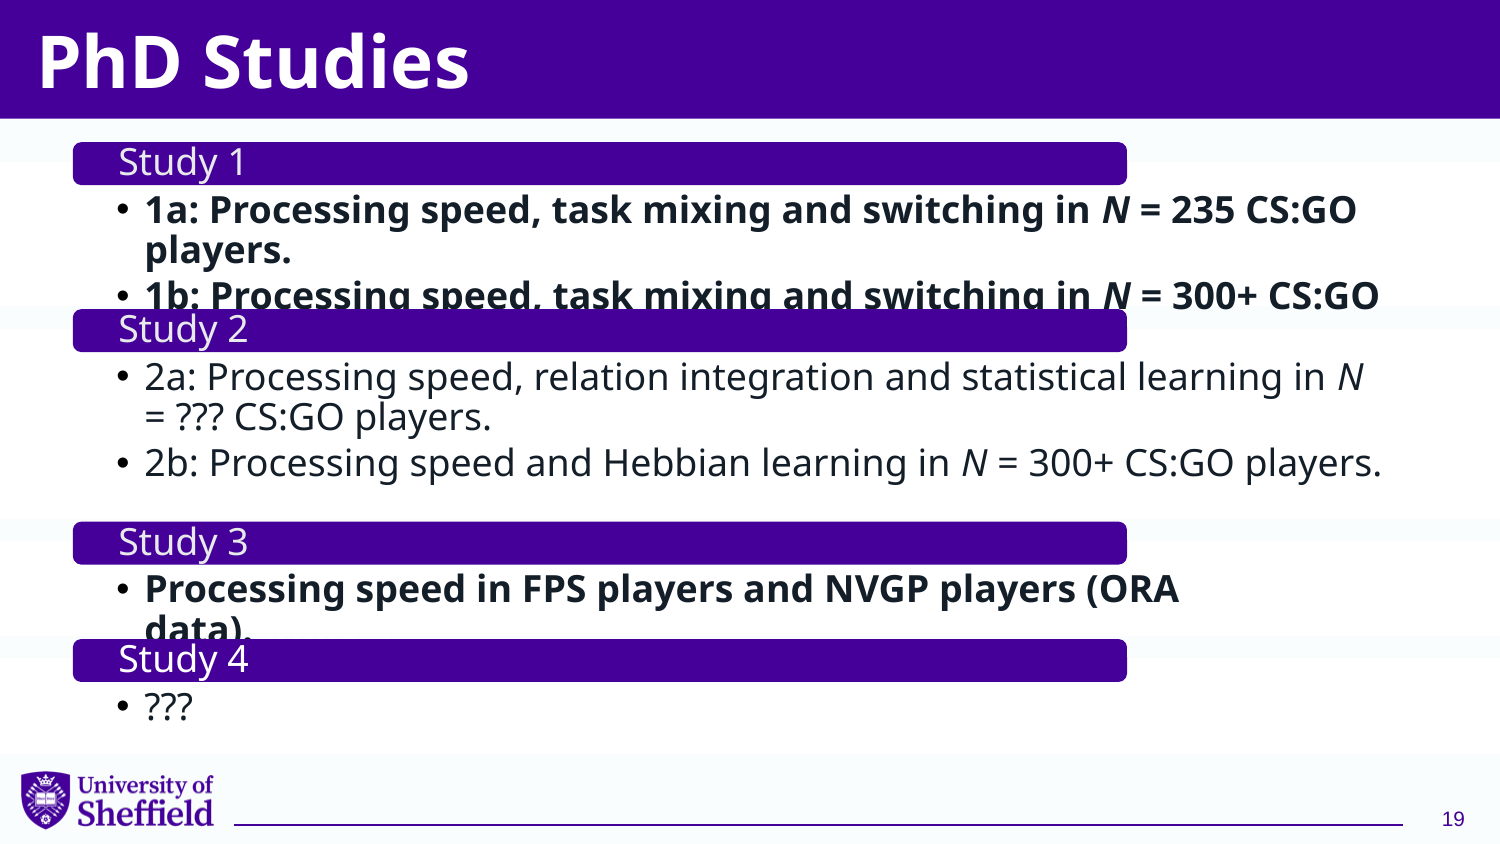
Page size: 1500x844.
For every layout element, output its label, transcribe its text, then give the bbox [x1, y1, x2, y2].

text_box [0, 130, 1500, 766]
title PhD Studies [21, 12, 1366, 107]
slide_number 19 [1402, 786, 1480, 844]
picture [21, 771, 214, 830]
